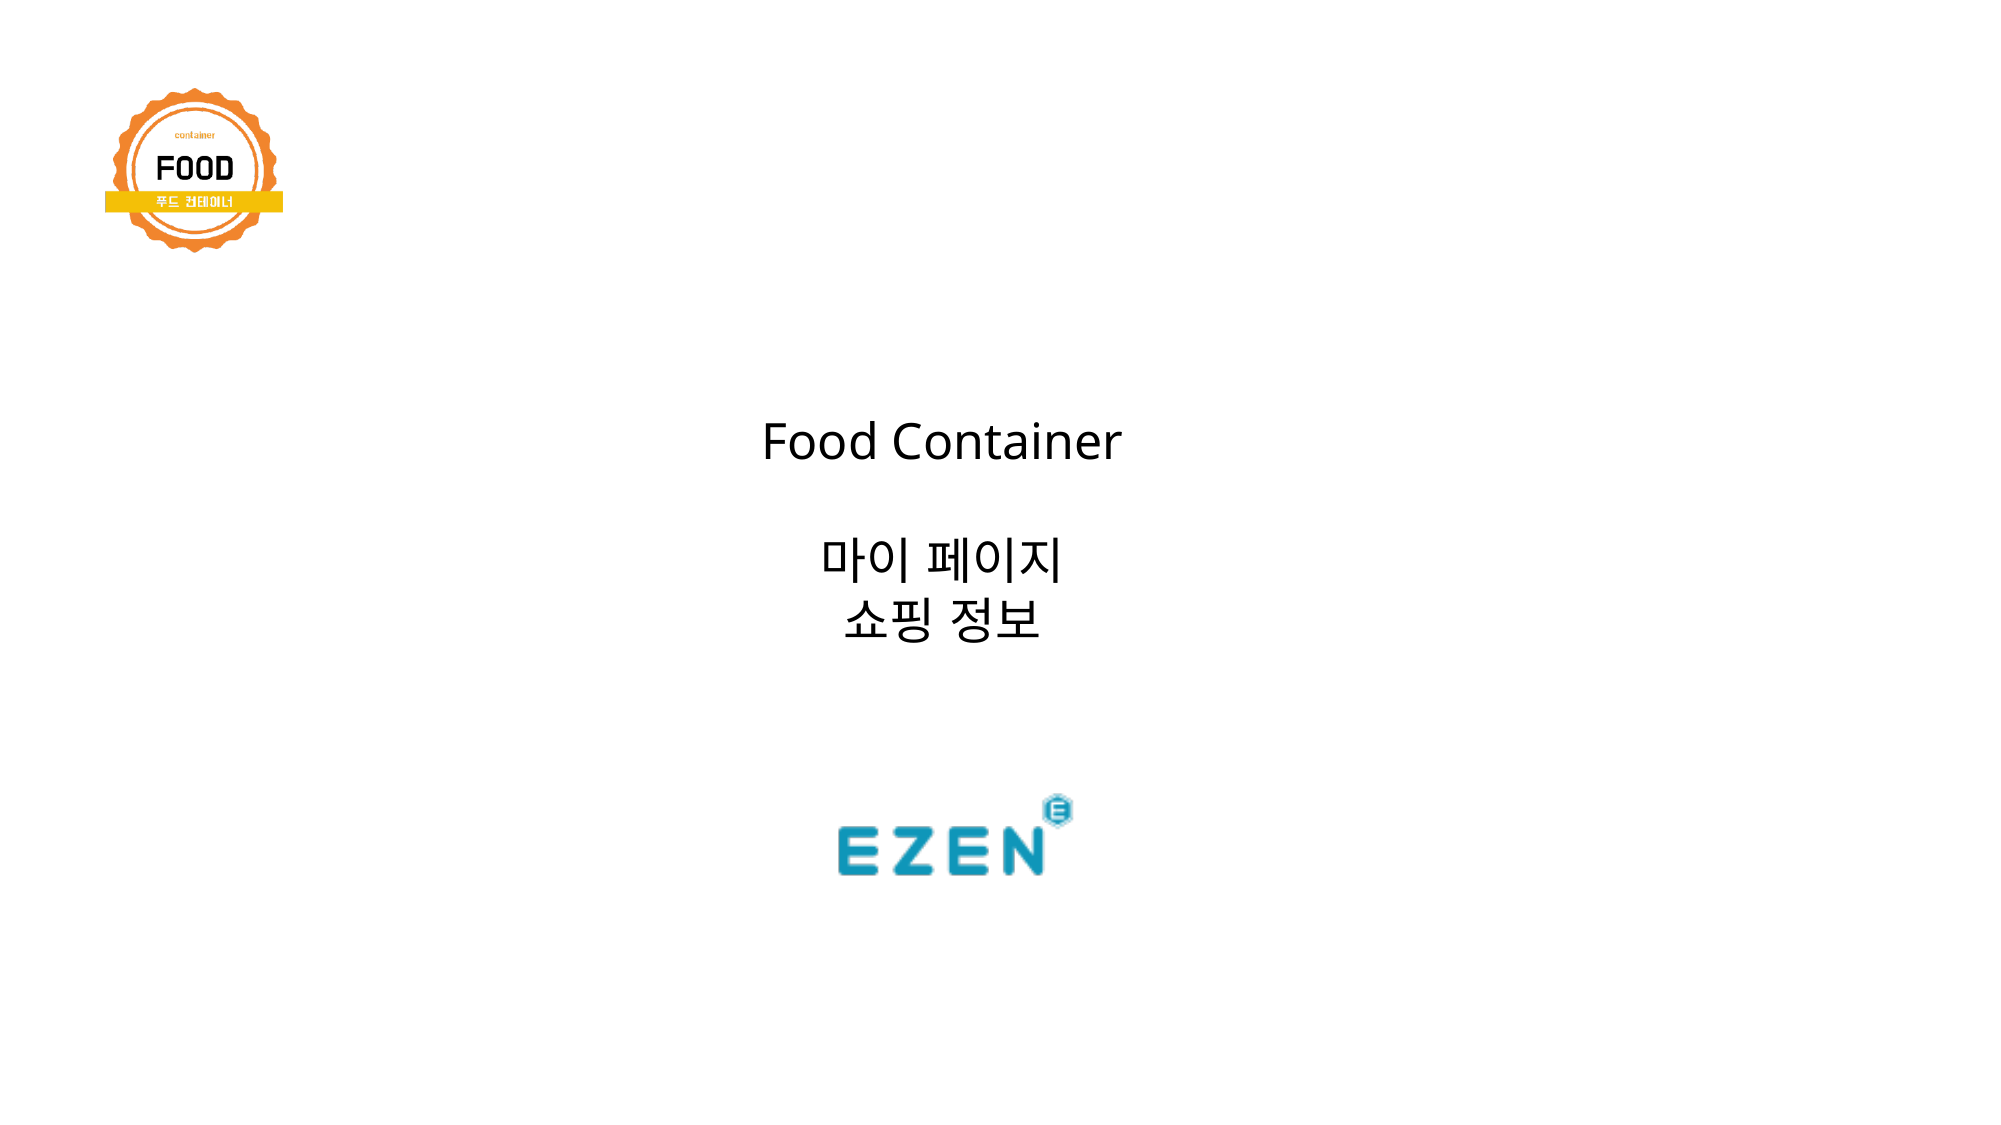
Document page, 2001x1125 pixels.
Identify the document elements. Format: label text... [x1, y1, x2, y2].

picture [79, 55, 309, 285]
picture [832, 792, 1082, 880]
text_box Food Container 마이 페이지 쇼핑 정보 [694, 334, 1191, 725]
